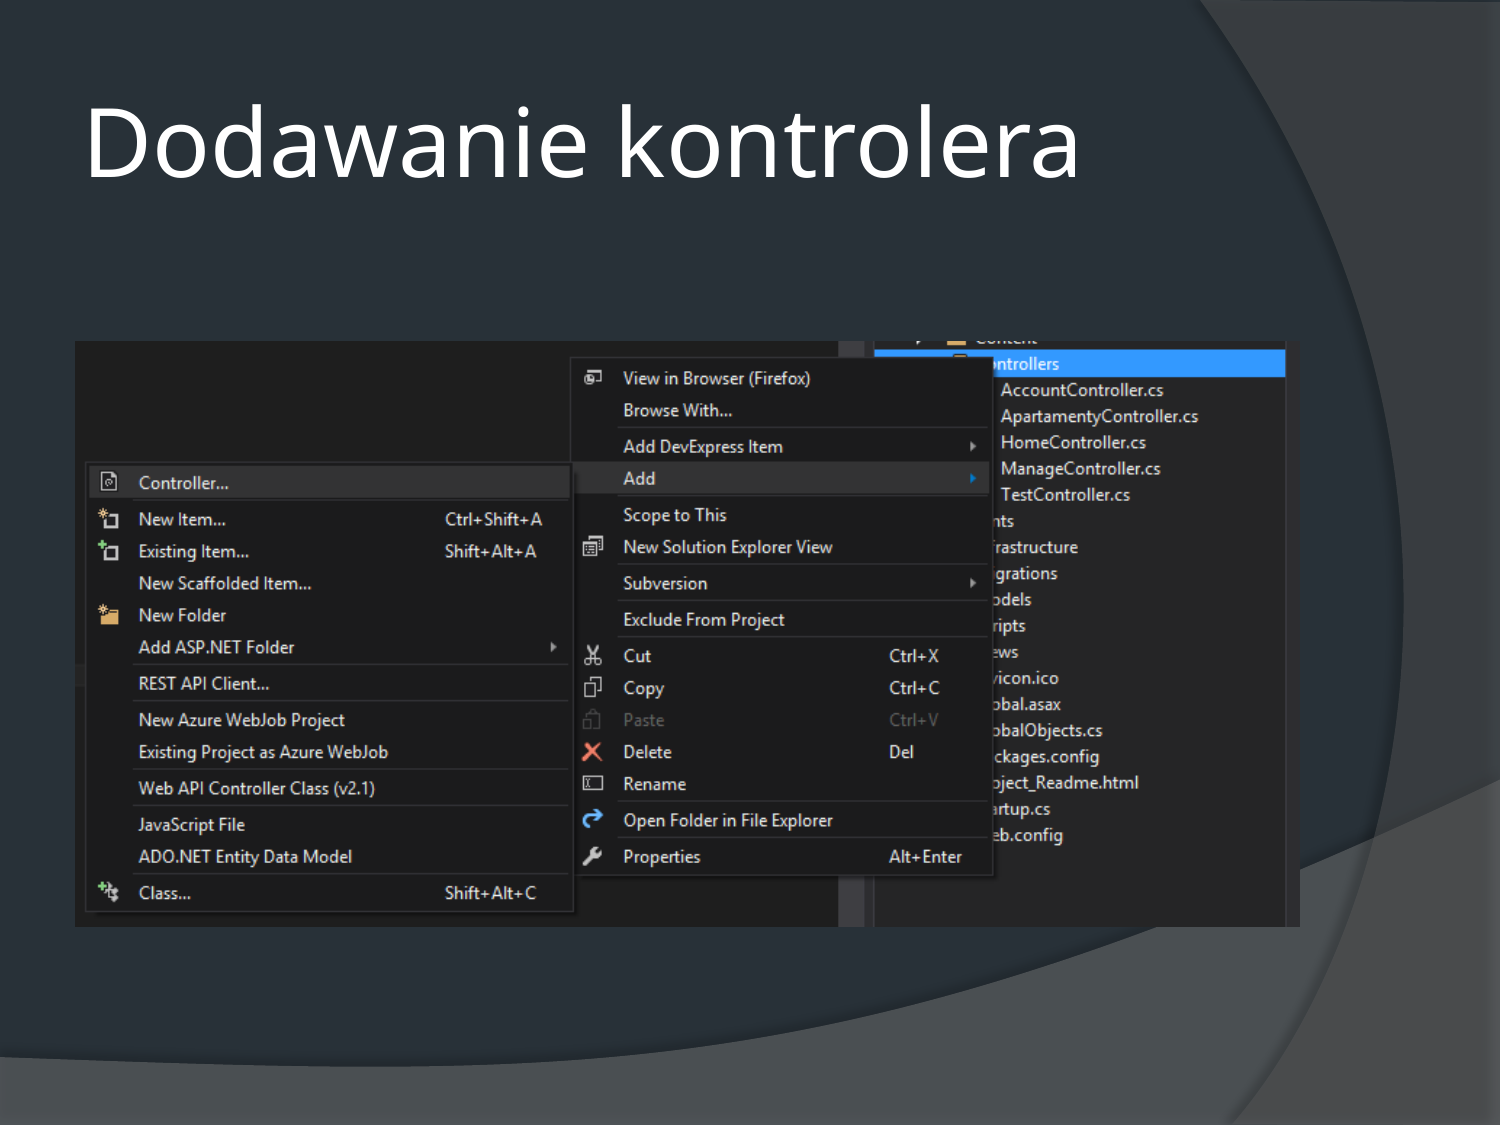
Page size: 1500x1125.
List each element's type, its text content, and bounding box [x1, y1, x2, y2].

title Dodawanie kontrolera [75, 45, 1300, 233]
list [74, 341, 1301, 927]
